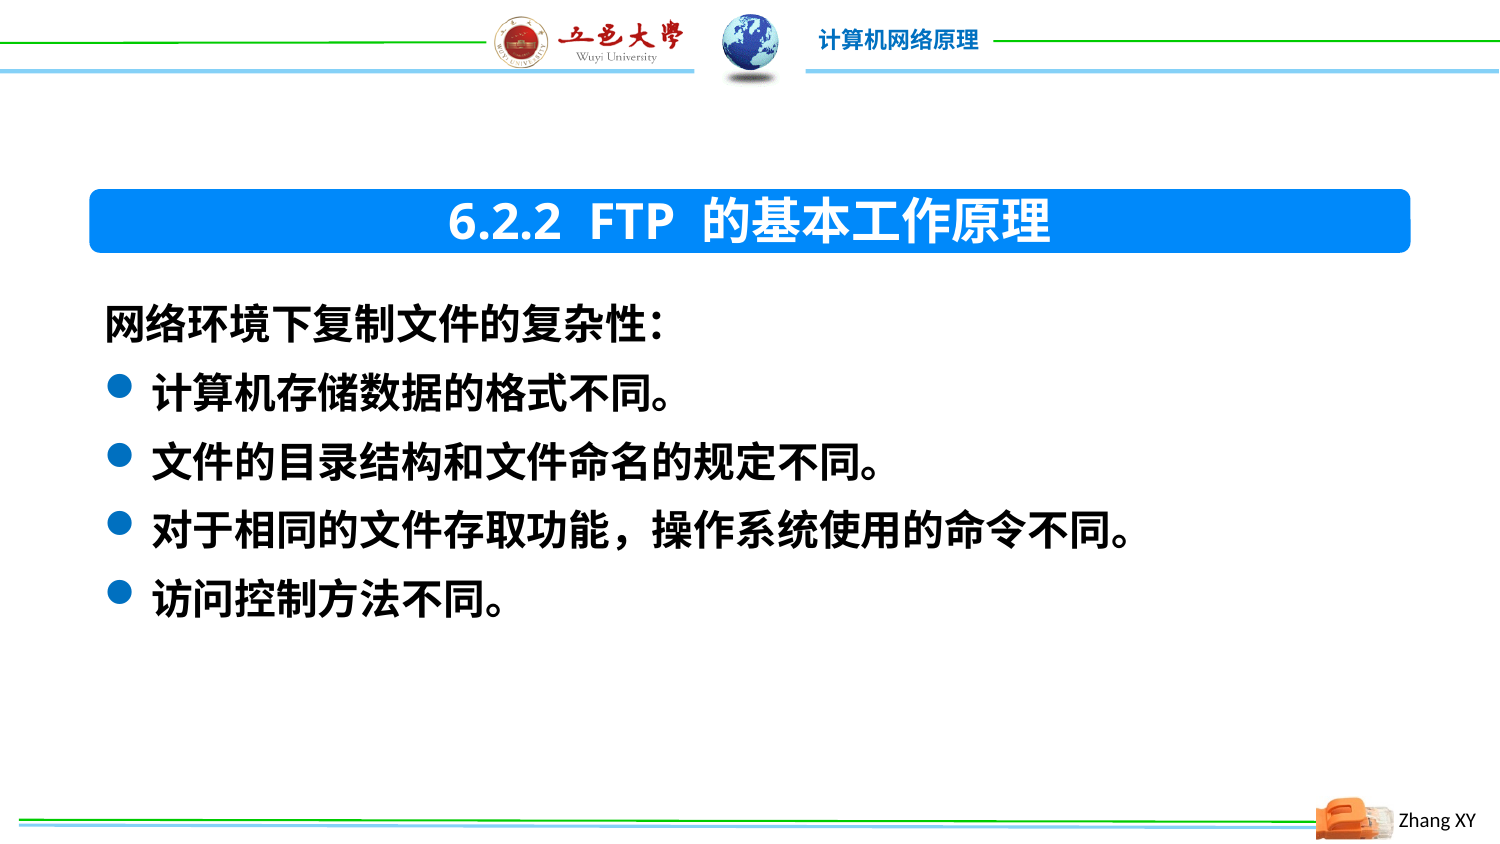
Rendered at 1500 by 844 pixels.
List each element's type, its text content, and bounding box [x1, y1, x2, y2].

text_box 网络环境下复制文件的复杂性： 计算机存储数据的格式不同。 文件的目录结构和文件命名的规定不同。 对于相同的文件存取功能，操作系统使用的命令不同。 访问控制方法不同。 [89, 271, 1347, 631]
picture [1316, 796, 1394, 840]
text_box [89, 189, 433, 253]
text_box [1067, 189, 1411, 253]
text_box 6.2.2 FTP 的基本工作原理 [433, 182, 1067, 257]
picture [494, 15, 697, 69]
picture [720, 12, 780, 88]
